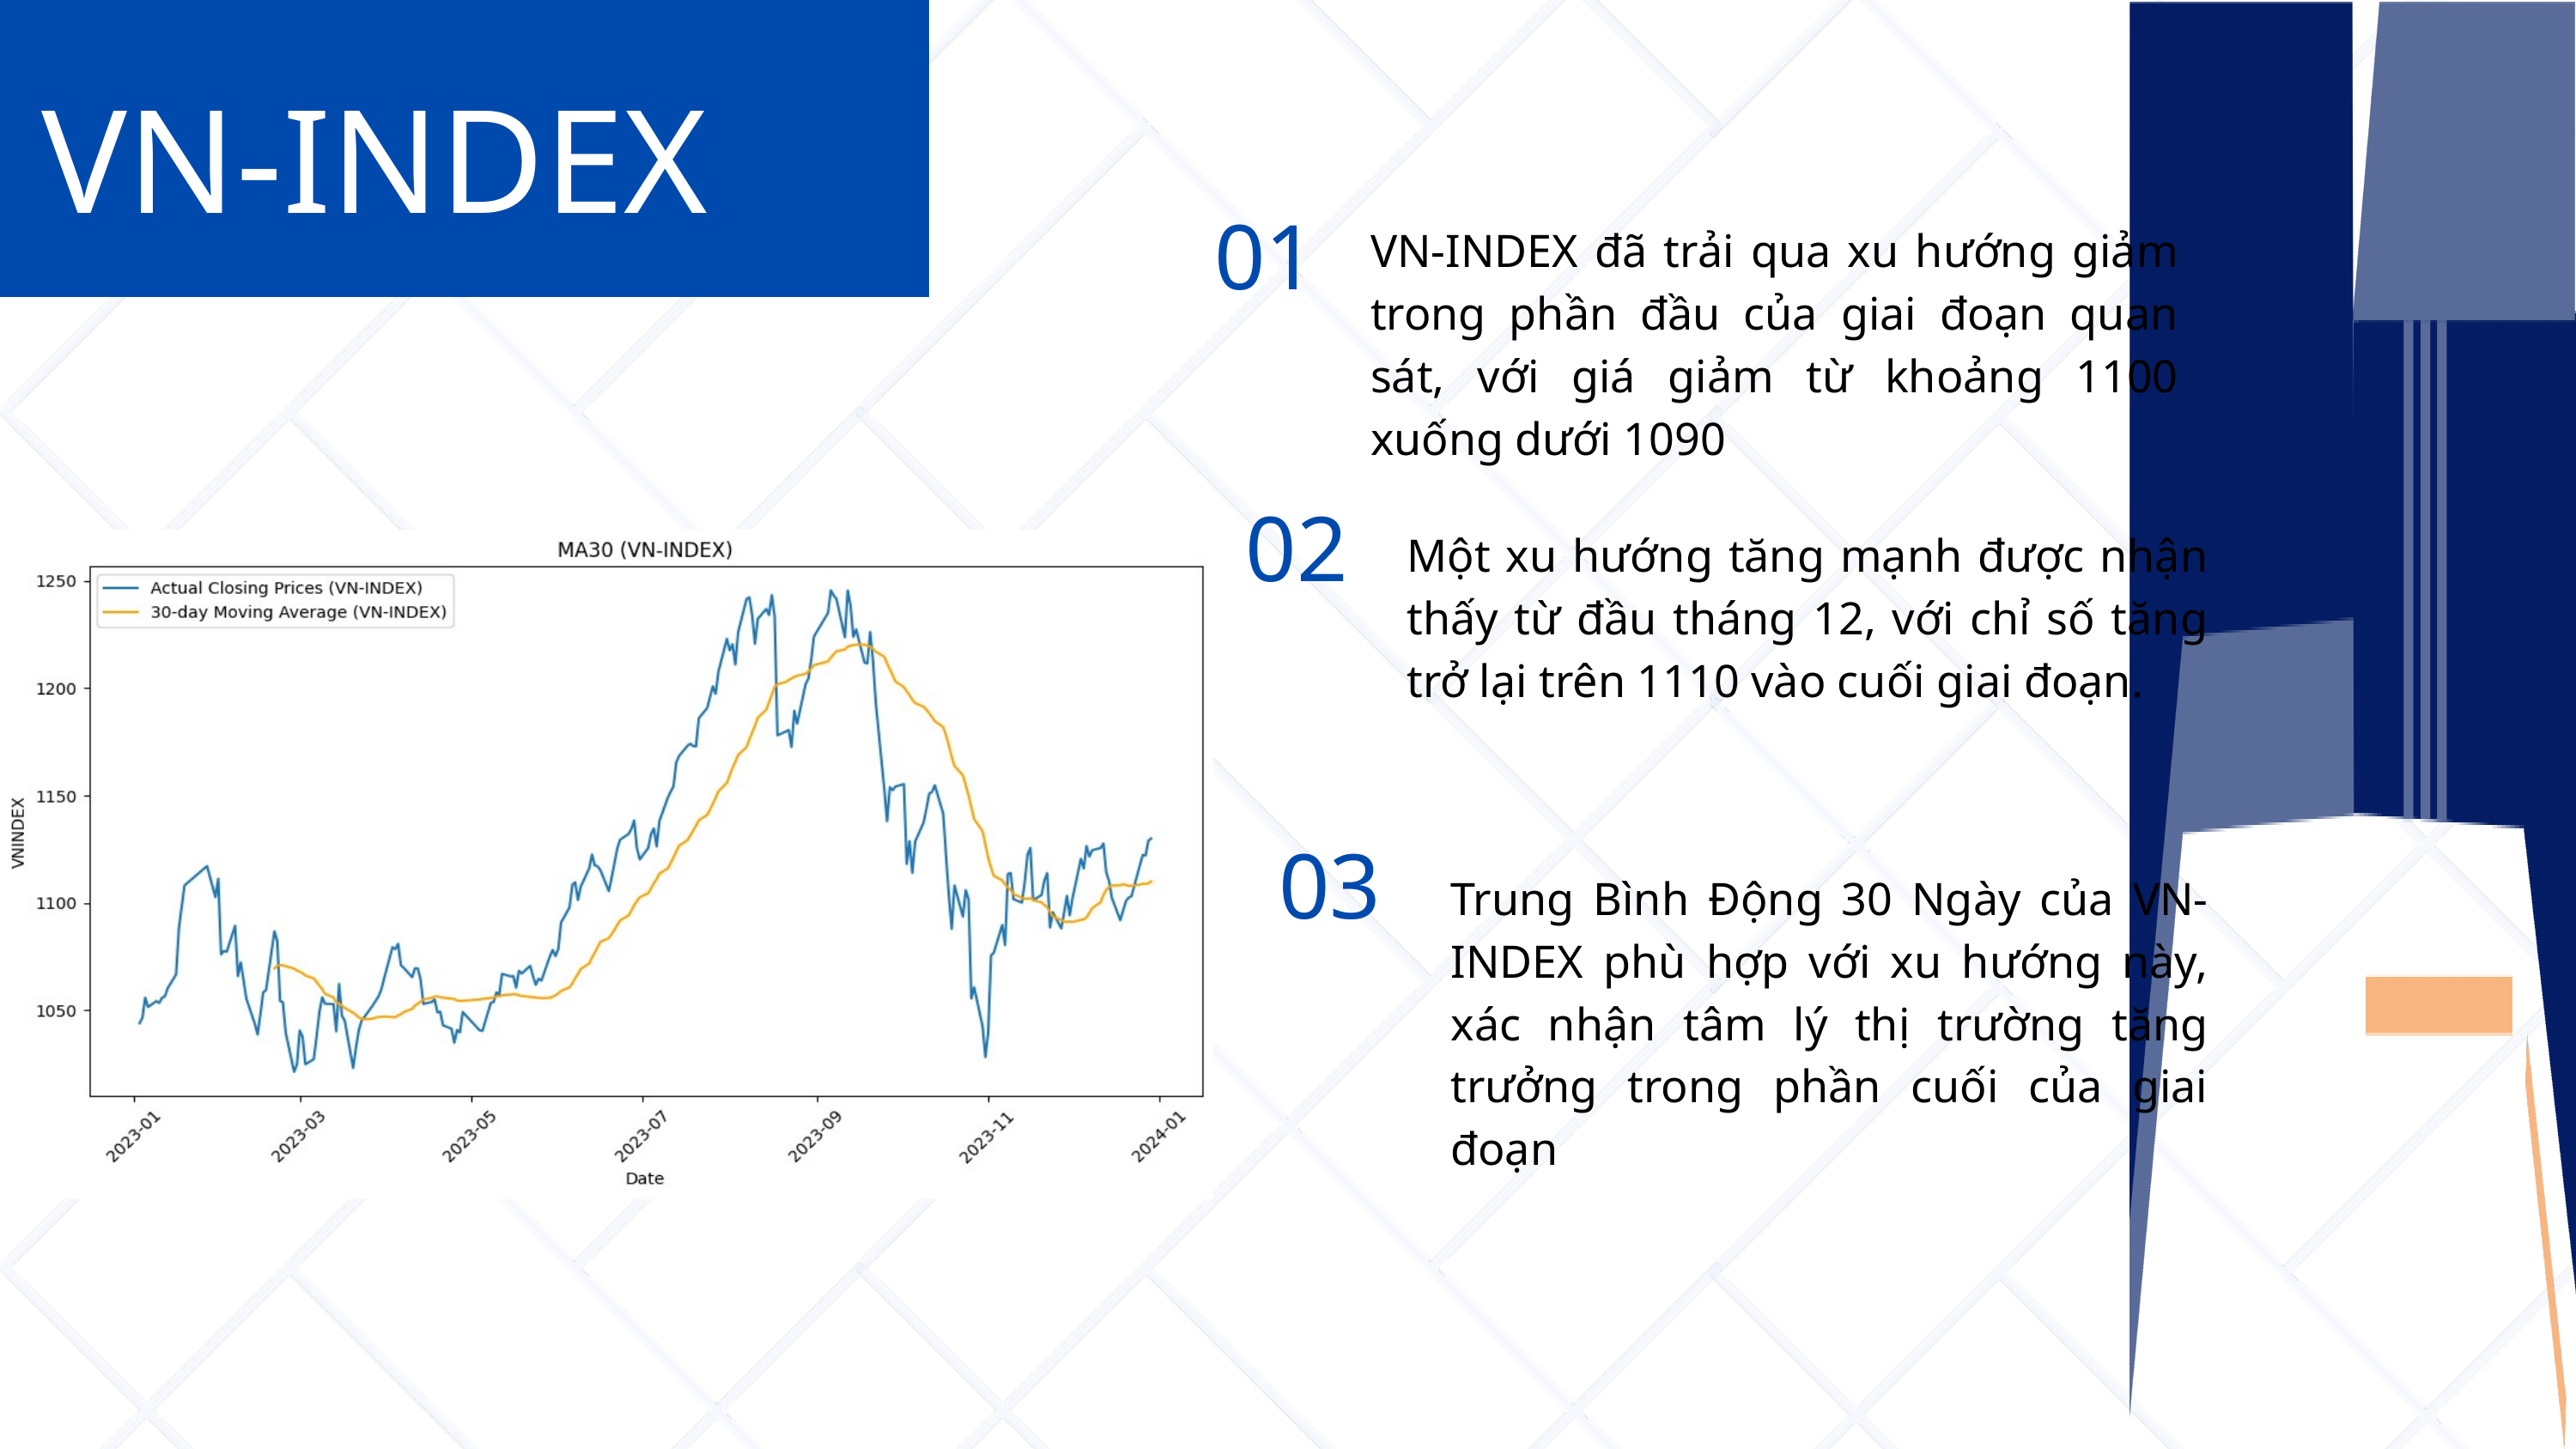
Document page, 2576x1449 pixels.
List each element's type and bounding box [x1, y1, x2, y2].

text_box [0, 0, 2576, 1449]
picture [0, 530, 1213, 1199]
text_box [0, 0, 930, 298]
